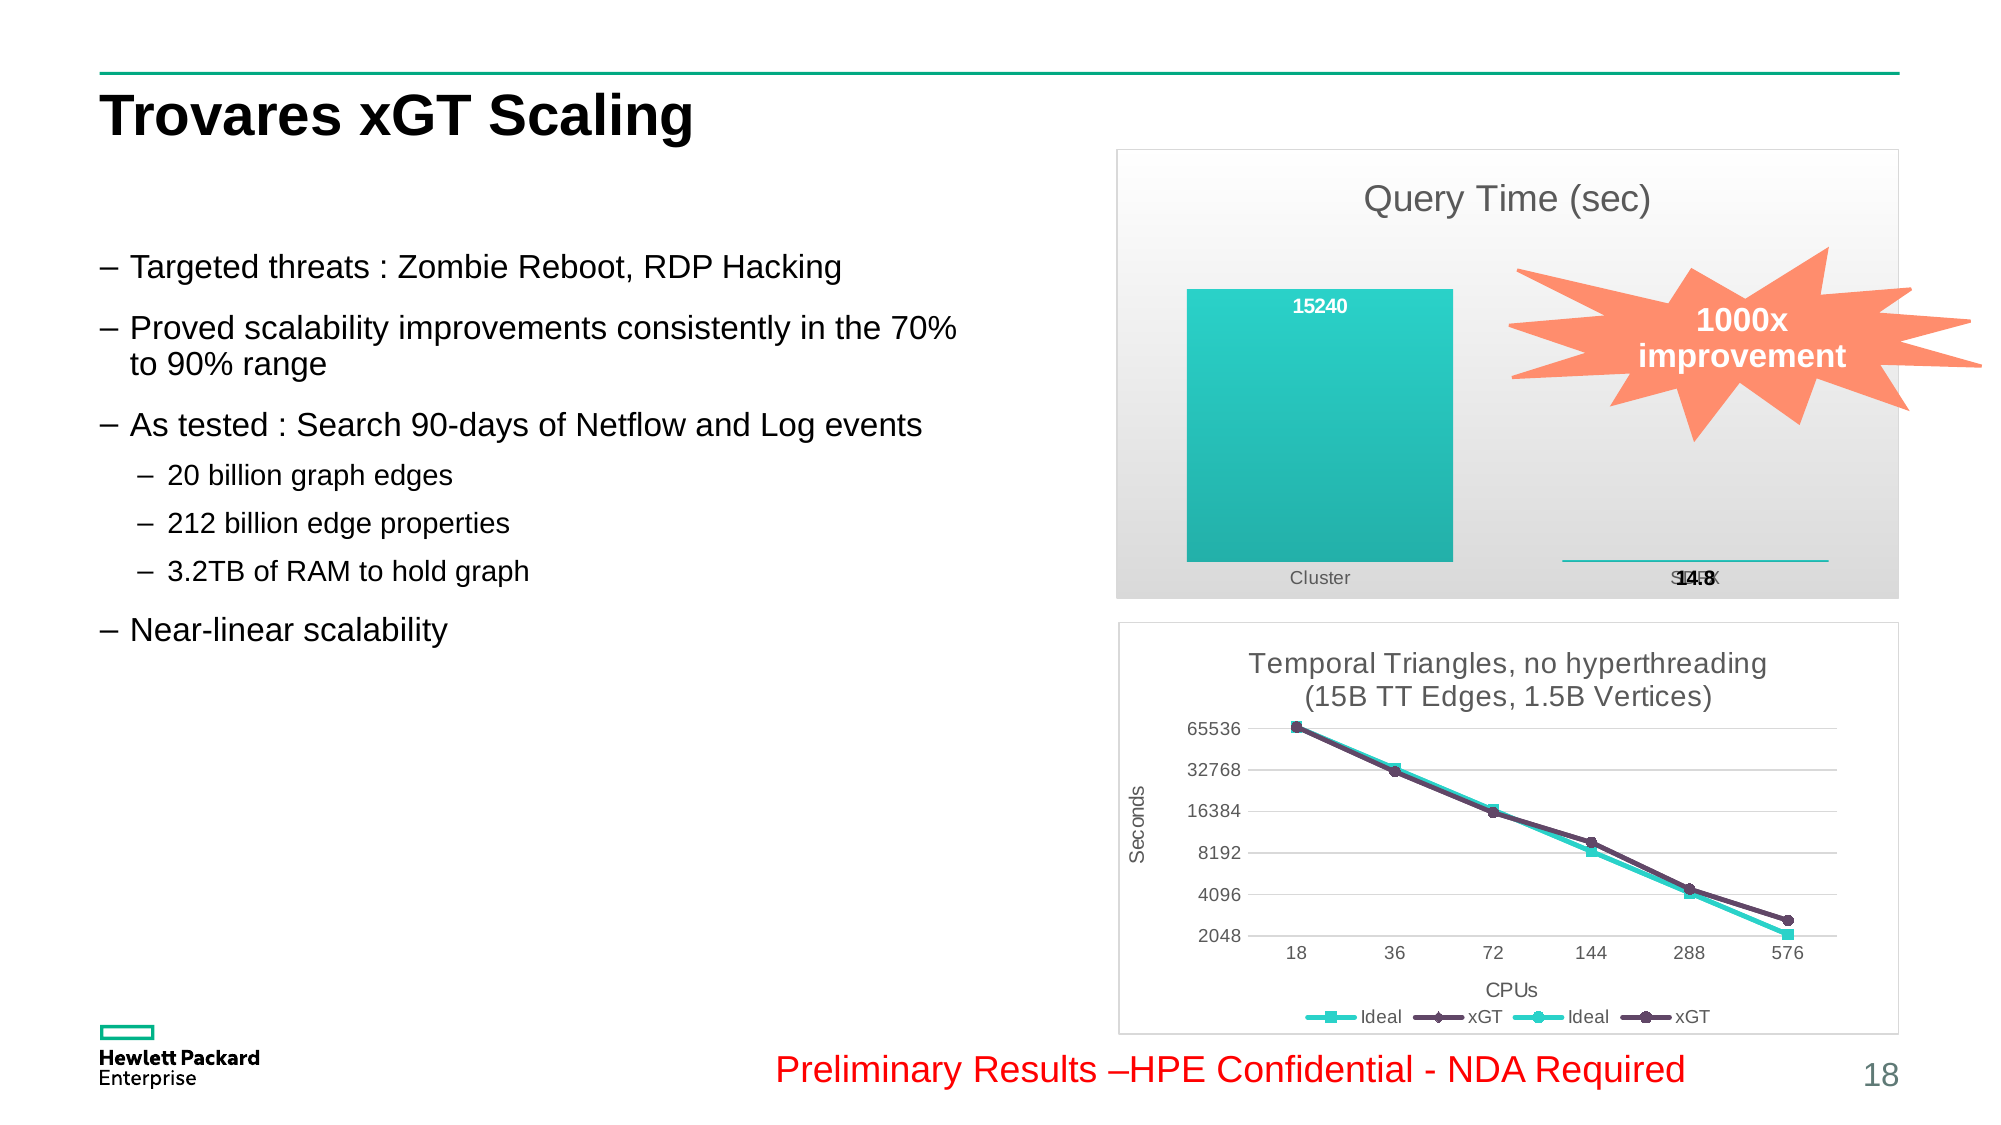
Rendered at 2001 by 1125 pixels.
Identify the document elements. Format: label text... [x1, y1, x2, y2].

list Targeted threats : Zombie Reboot, RDP Hacking Proved scalability improvements consistently in the 70% to 90% range As tested : Search 90-days of Netflow and Log events 20 billion graph edges 212 billion edge properties 3.2TB of RAM to hold graph Near-linear scalability [99, 249, 970, 1000]
chart [1115, 148, 1900, 599]
slide_number 18 [1812, 1054, 1900, 1093]
text_box 1000x improvement [1900, 314, 1982, 368]
title Trovares xGT Scaling [99, 85, 1900, 225]
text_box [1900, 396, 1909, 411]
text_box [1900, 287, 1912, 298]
text_box Preliminary Results –HPE Confidential - NDA Required [775, 1050, 926, 1125]
chart [1118, 621, 1900, 1035]
